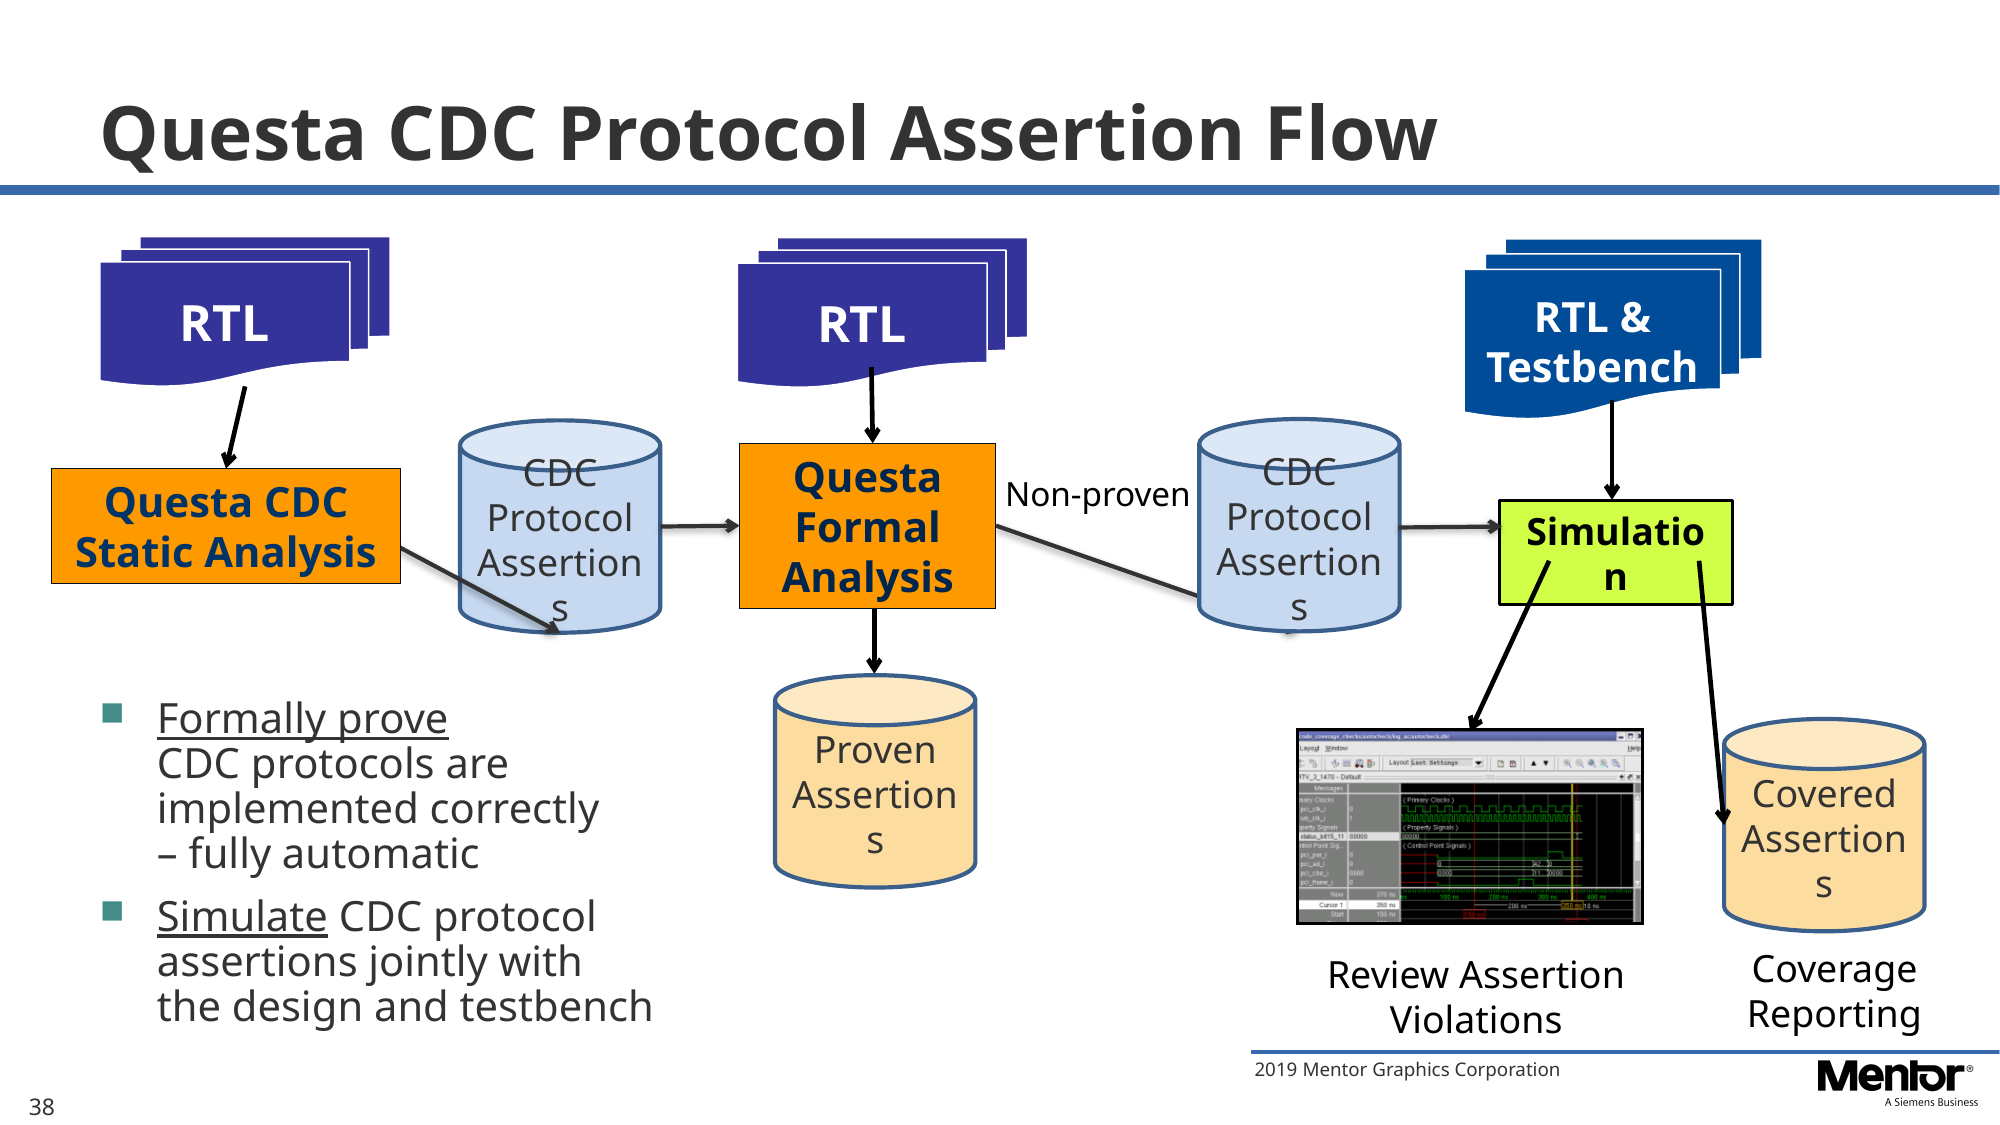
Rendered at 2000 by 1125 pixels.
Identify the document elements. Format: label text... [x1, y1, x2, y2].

picture [1818, 1060, 1978, 1106]
title Questa CDC Protocol Assertion Flow [0, 0, 2000, 186]
text_box RTL [99, 236, 391, 387]
text_box Questa CDC Static Analysis [51, 468, 401, 584]
text_box Formally prove CDC protocols are implemented correctly – fully automatic Simulate CDC protocol assertions jointly with the design and testbench [0, 687, 888, 1063]
text_box CDC Protocol Assertions [459, 420, 654, 633]
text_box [990, 238, 2000, 1051]
slide_number 38 [0, 1087, 84, 1125]
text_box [660, 237, 991, 888]
